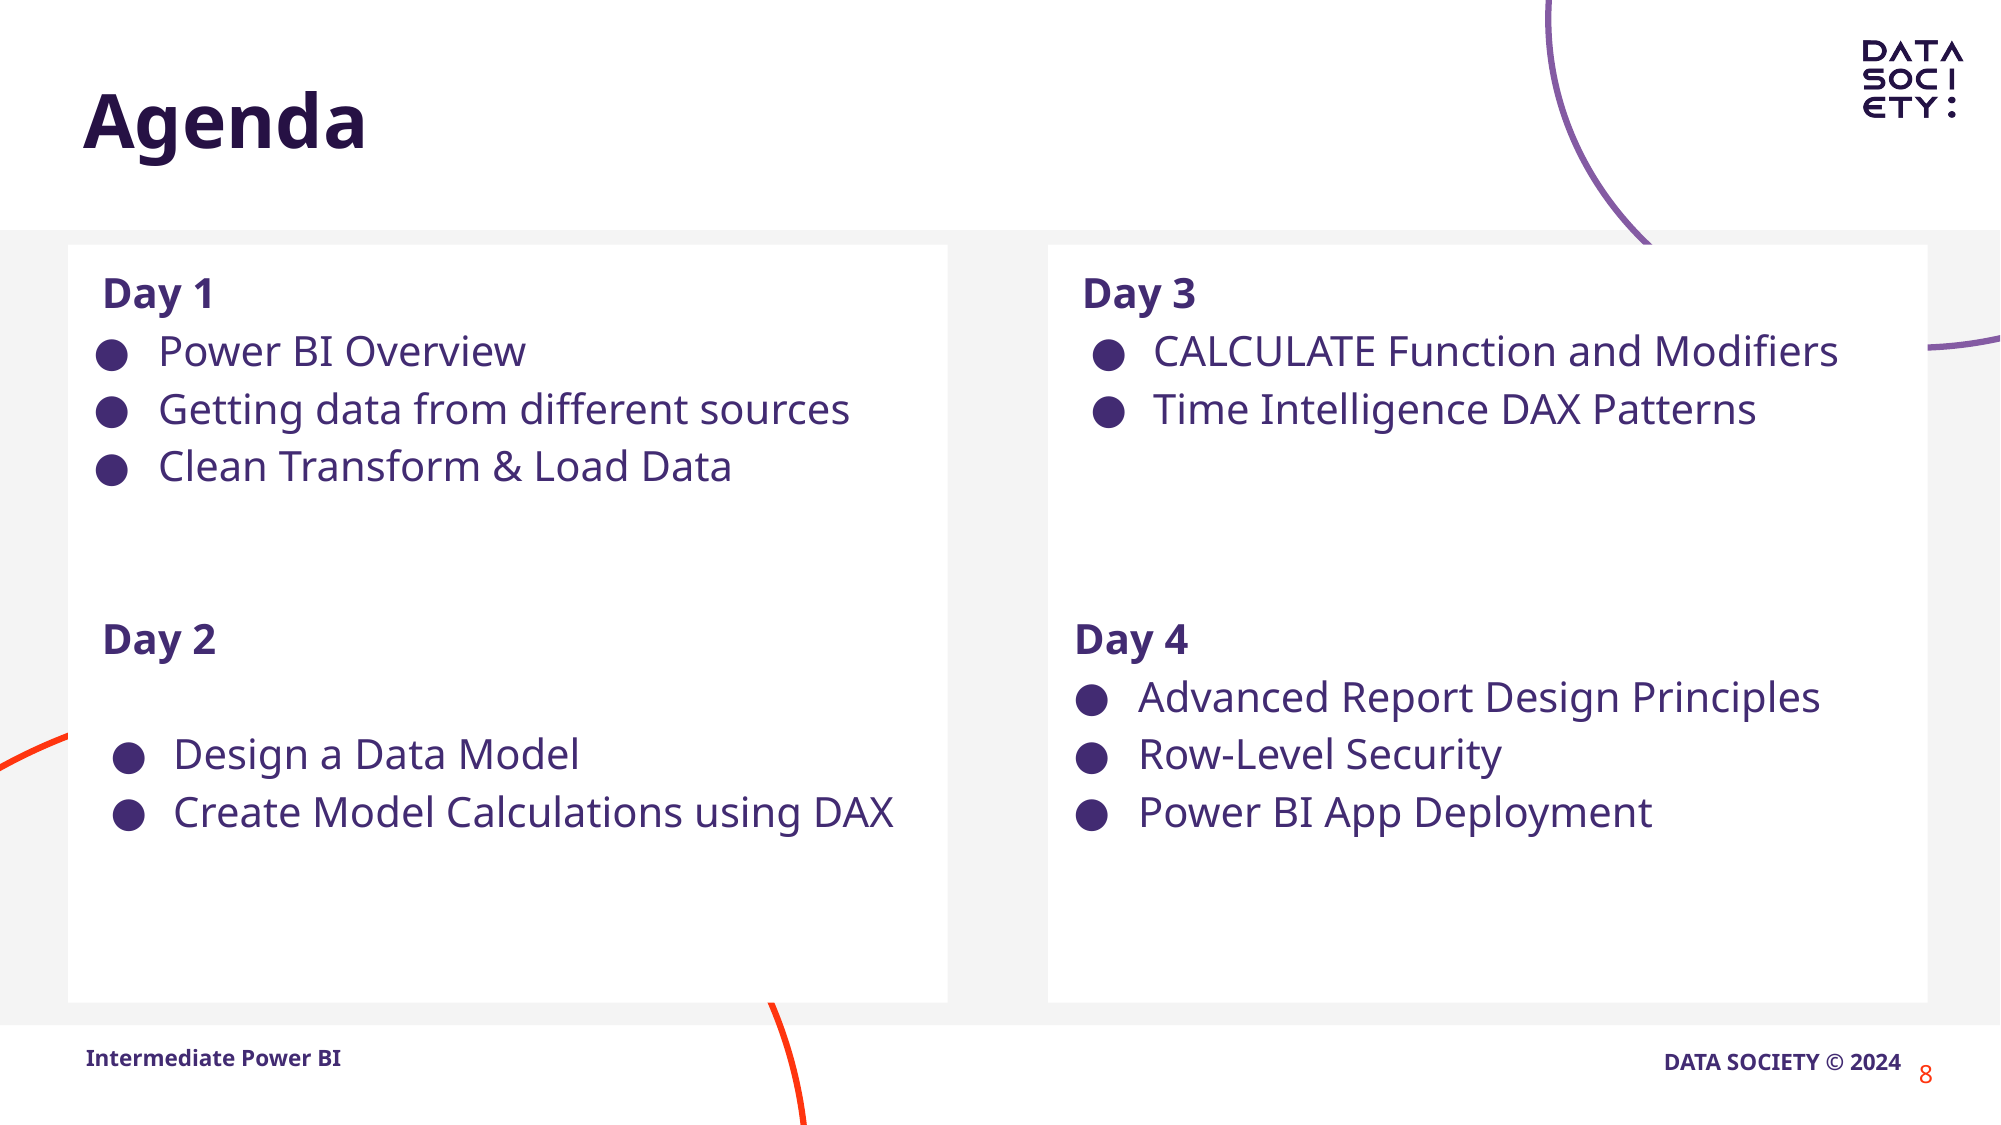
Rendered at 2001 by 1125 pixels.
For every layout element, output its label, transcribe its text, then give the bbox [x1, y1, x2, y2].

slide_number ‹#› [1828, 1032, 1949, 1119]
list Day 3 CALCULATE Function and Modifiers Time Intelligence DAX Patterns Day 4 Advanced Report Design Principles Row-Level Security Power BI App Deployment [1048, 244, 1928, 1003]
picture [1863, 40, 1964, 118]
list Day 1 Power BI Overview Getting data from different sources Clean Transform & Load Data Day 2 Design a Data Model Create Model Calculations using DAX [68, 244, 948, 1003]
